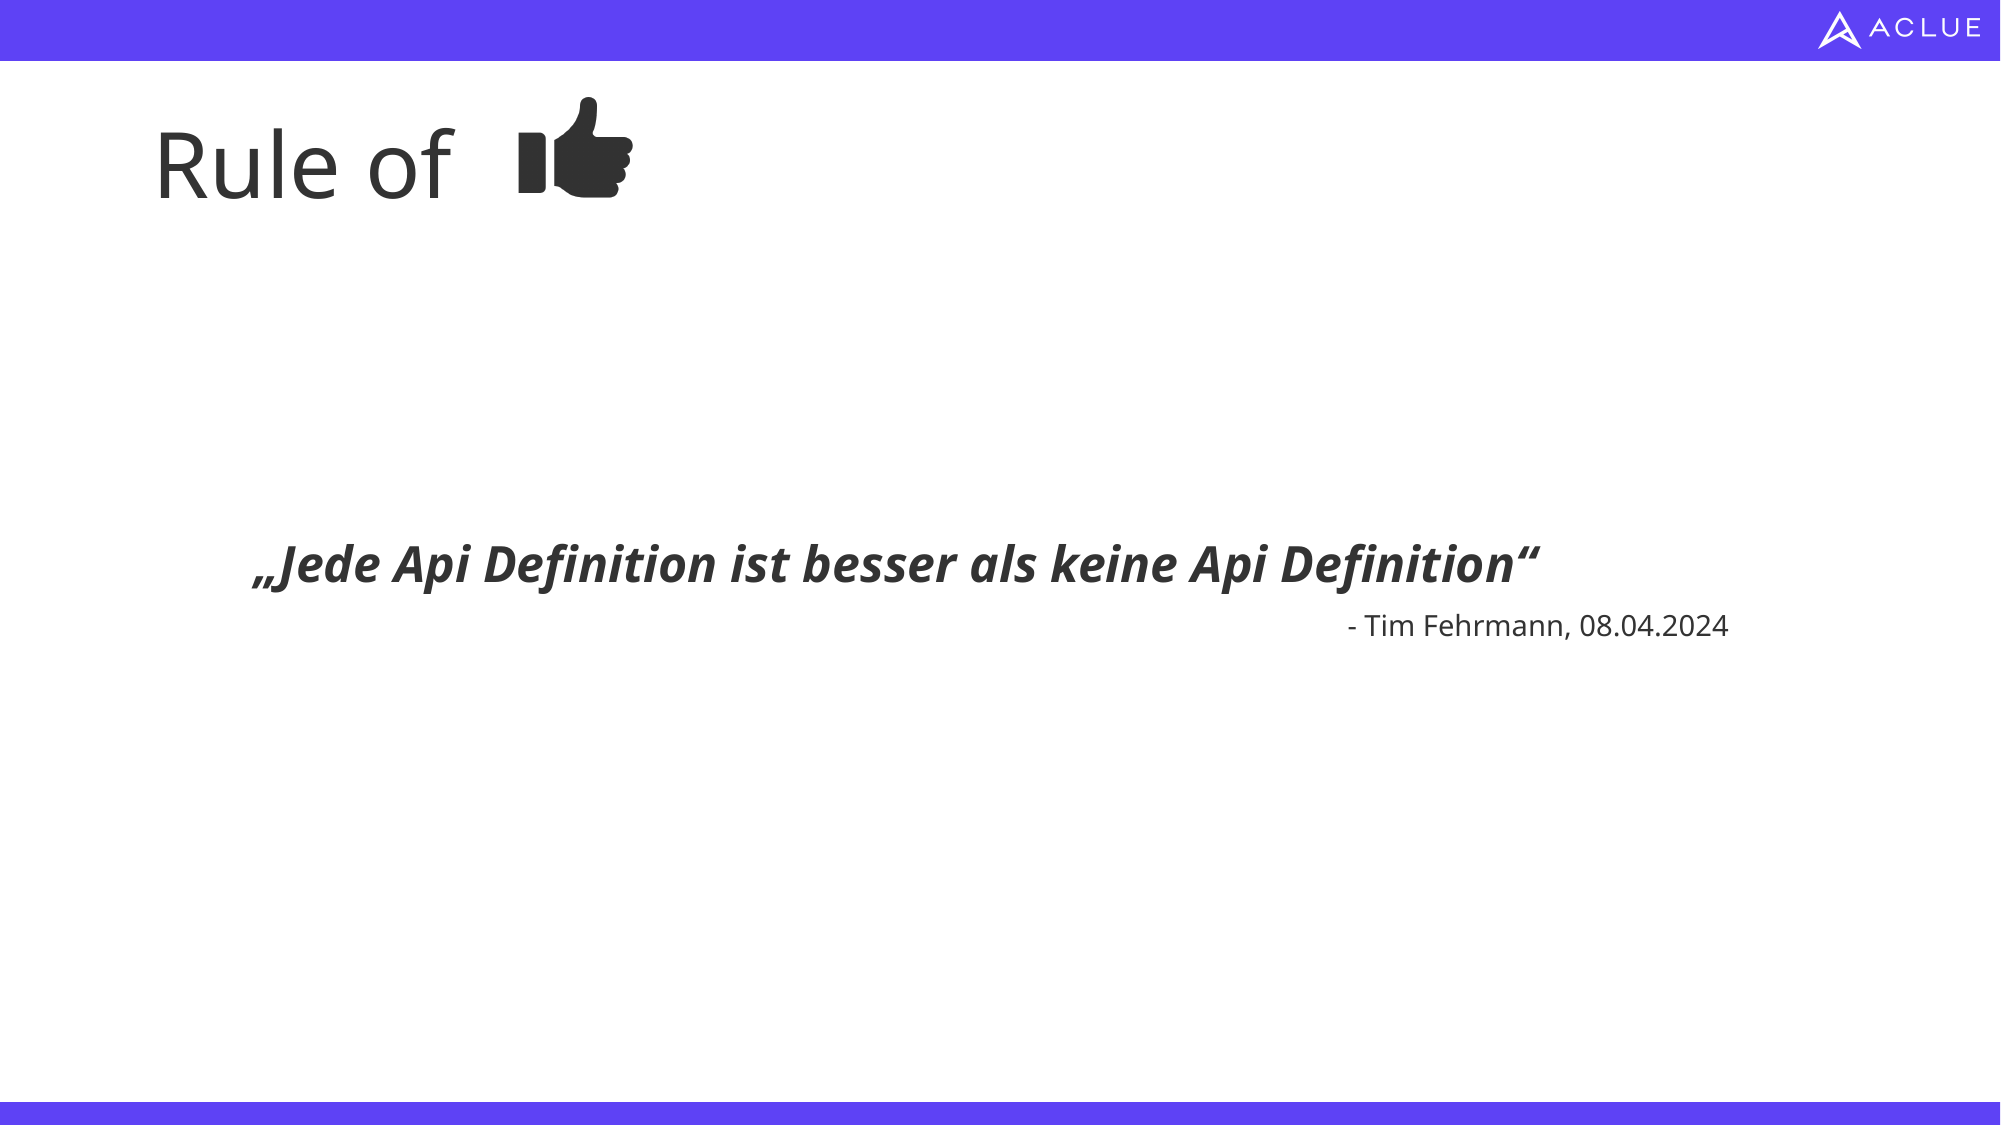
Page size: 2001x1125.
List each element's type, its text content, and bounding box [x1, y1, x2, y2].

text_box - Tim Fehrmann, 08.04.2024 [1173, 600, 1744, 650]
title Rule of [137, 59, 1863, 278]
text_box „Jede Api Definition ist besser als keine Api Definition“ [240, 524, 1760, 600]
picture [507, 78, 644, 216]
picture [1818, 11, 1980, 49]
